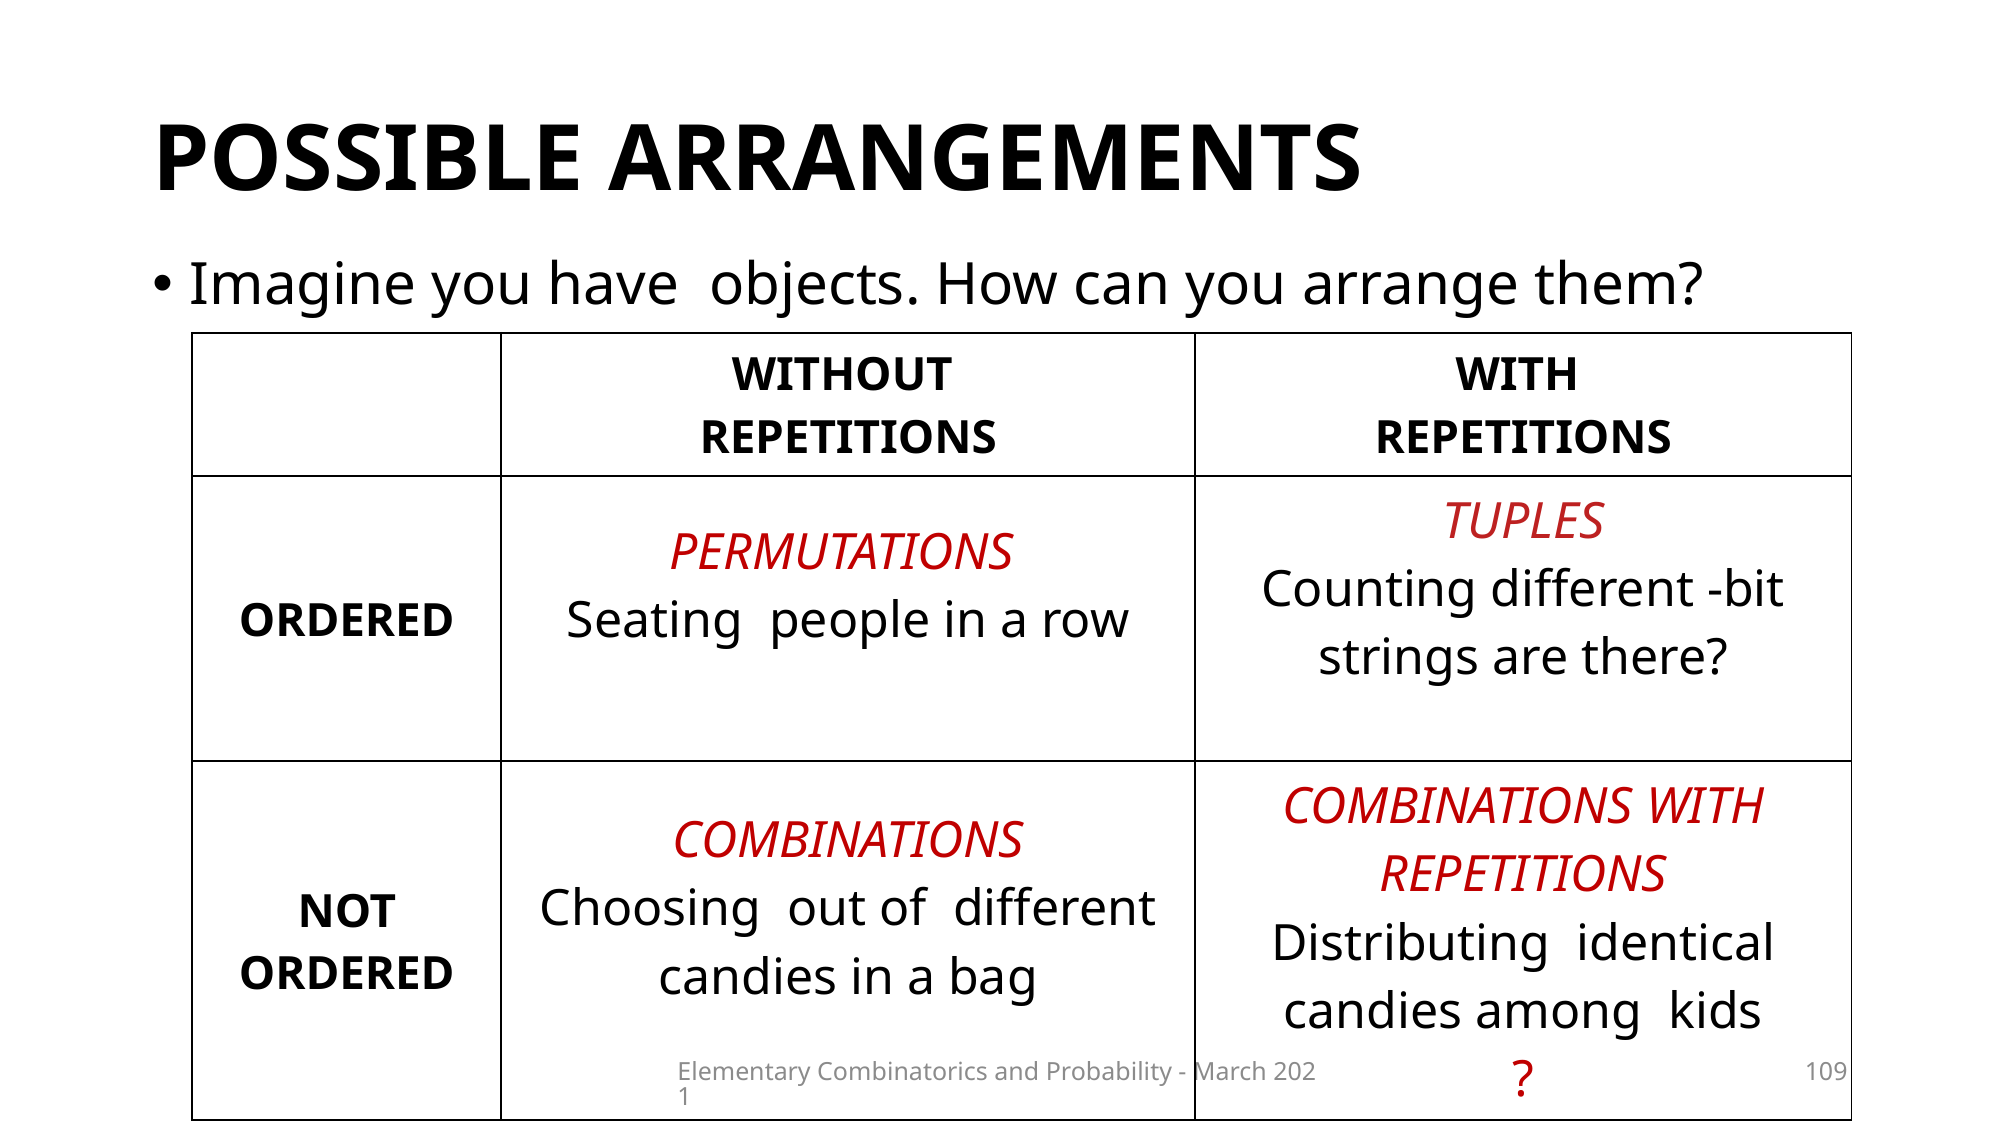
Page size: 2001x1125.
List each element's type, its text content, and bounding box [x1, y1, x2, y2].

footer Elementary Combinatorics and Probability - March 2021 [1196, 1042, 1338, 1103]
slide_number 109 [1852, 1042, 1863, 1103]
slide_number 109 [1412, 1042, 1851, 1103]
footer Elementary Combinatorics and Probability - March 2021 [662, 1042, 1194, 1103]
title Possible arrangements [137, 52, 1863, 270]
